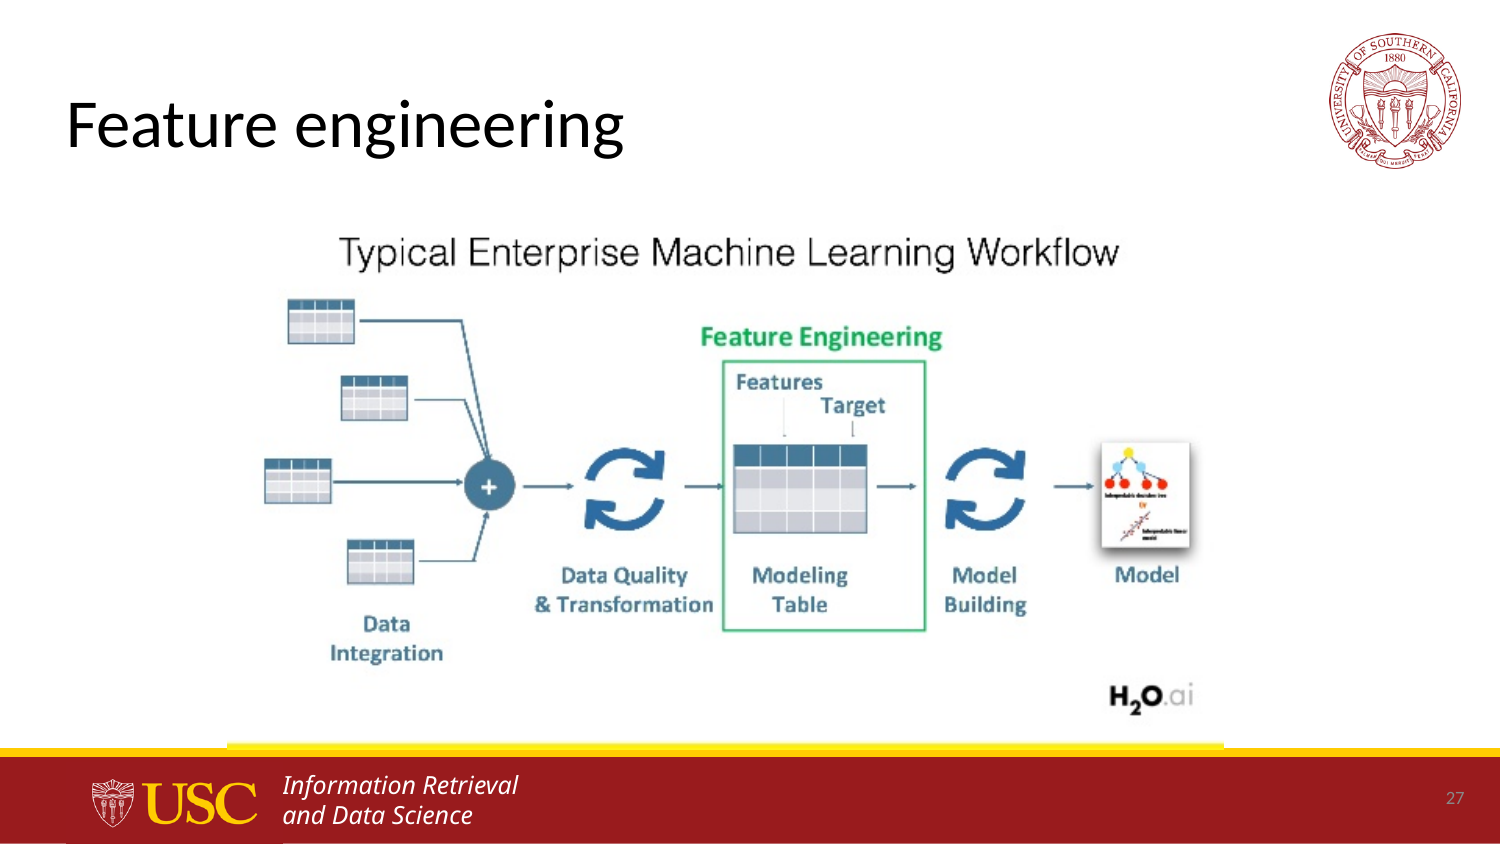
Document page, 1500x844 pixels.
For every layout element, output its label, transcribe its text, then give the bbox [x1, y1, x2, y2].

title Feature engineering [51, 72, 1449, 167]
picture [66, 762, 283, 844]
picture [226, 188, 1225, 750]
picture [1329, 33, 1461, 169]
slide_number ‹#› [1389, 764, 1480, 830]
